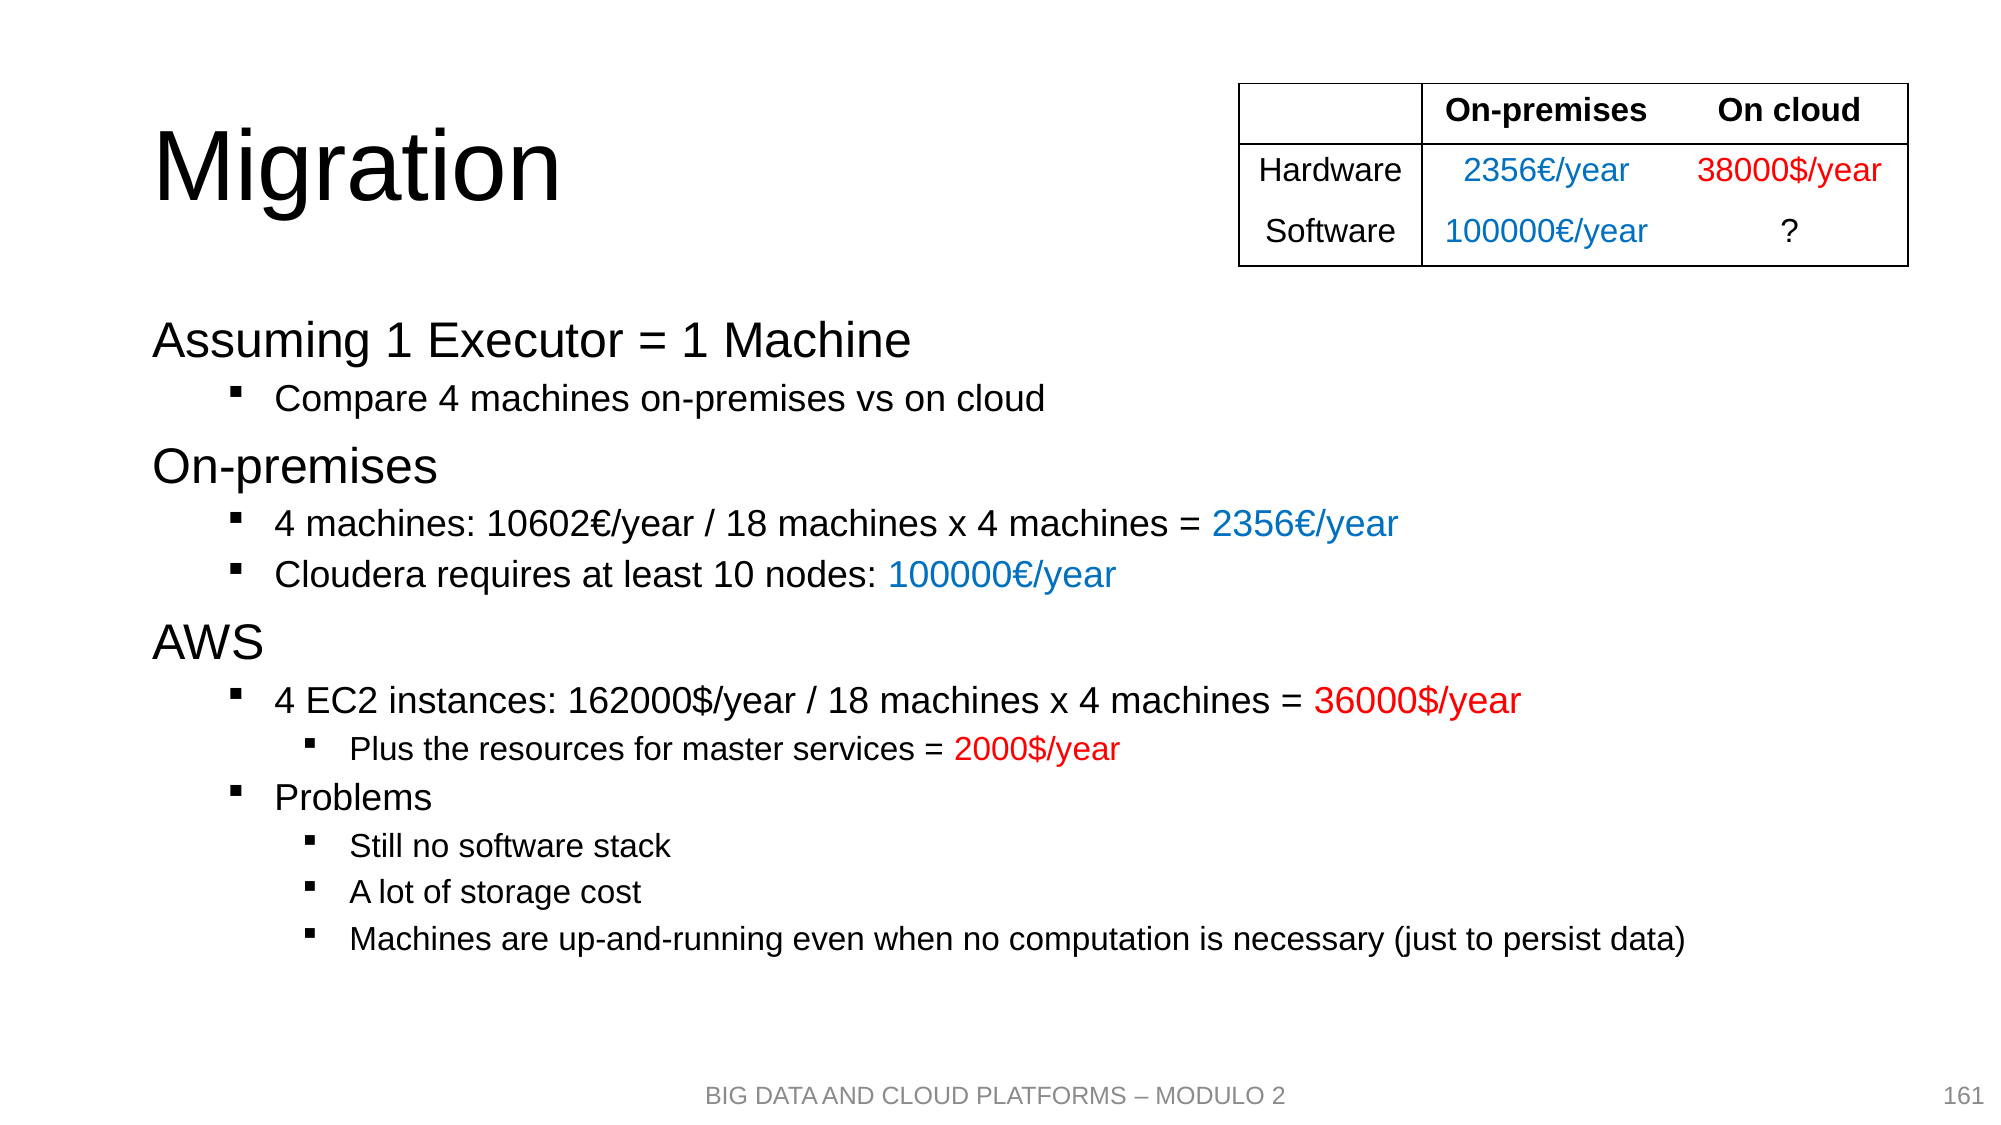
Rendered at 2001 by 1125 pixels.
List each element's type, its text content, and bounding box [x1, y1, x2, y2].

table_cell 38000$/year [1671, 145, 1907, 205]
list Assuming 1 Executor = 1 Machine Compare 4 machines on-premises vs on cloud On-premises 4 machines: 10602€/year / 18 machines x 4 machines = 2356€/year Cloudera requires at least 10 nodes: 100000€/year AWS 4 EC2 instances: 162000$/year / 18 machines x 4 machines = 36000$/year Plus the resources for master services = 2000$/year Problems Still no software stack A lot of storage cost Machines are up-and-running even when no computation is necessary (just to persist data) [137, 278, 1863, 993]
table_header [1240, 84, 1421, 143]
table_header On cloud [1671, 84, 1907, 143]
table_cell Hardware [1240, 145, 1421, 205]
slide_number 161 [1550, 1065, 2000, 1125]
table_cell 2356€/year [1423, 145, 1671, 205]
title Migration [137, 59, 1863, 278]
table_header On-premises [1423, 84, 1671, 143]
table_cell 100000€/year [1423, 205, 1671, 265]
table_cell Software [1240, 205, 1421, 265]
table_cell ? [1671, 205, 1907, 265]
